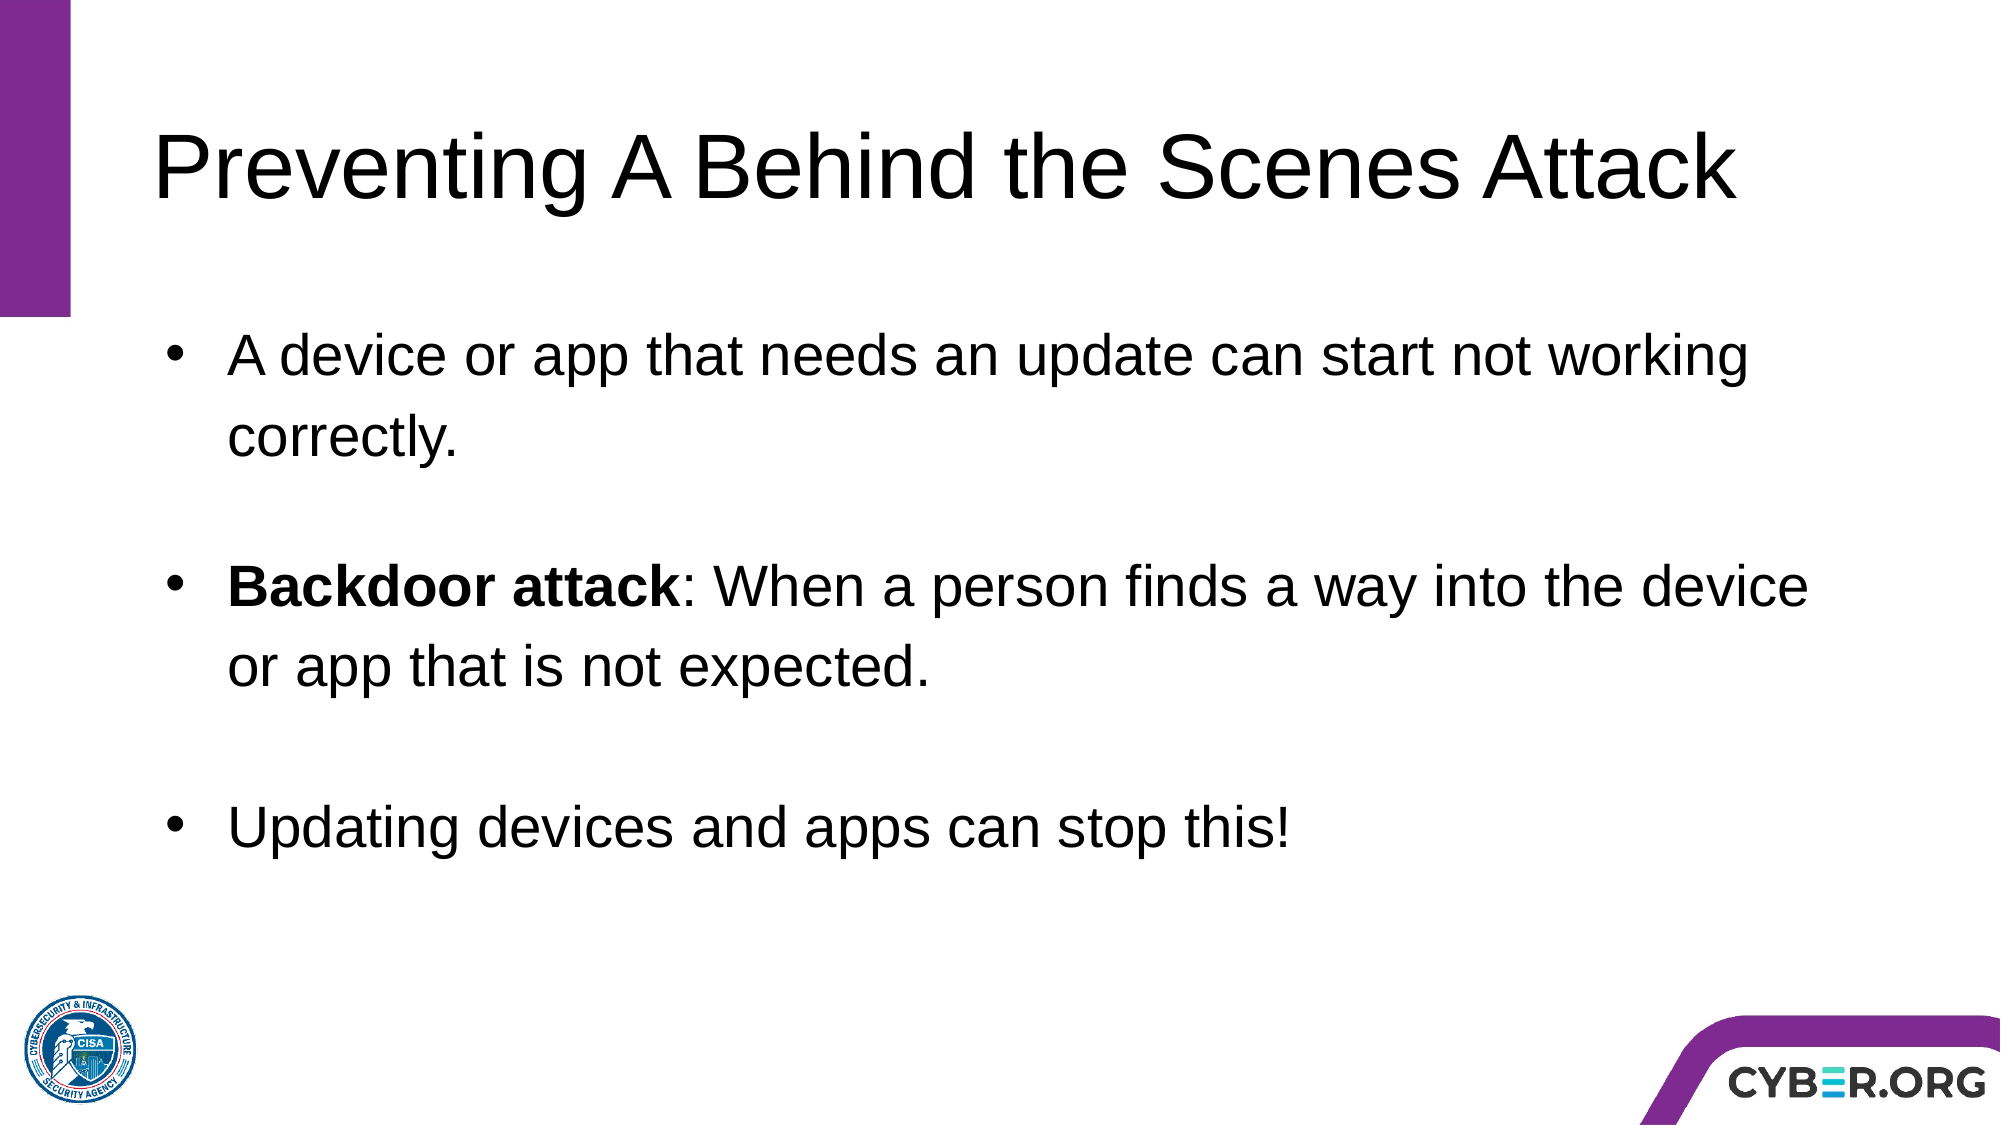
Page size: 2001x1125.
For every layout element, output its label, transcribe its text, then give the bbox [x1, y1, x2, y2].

picture [0, 0, 2000, 1125]
title Preventing A Behind the Scenes Attack [137, 59, 1863, 278]
list A device or app that needs an update can start not working correctly. Backdoor attack: When a person finds a way into the device or app that is not expected. Updating devices and apps can stop this! [137, 299, 1863, 1014]
